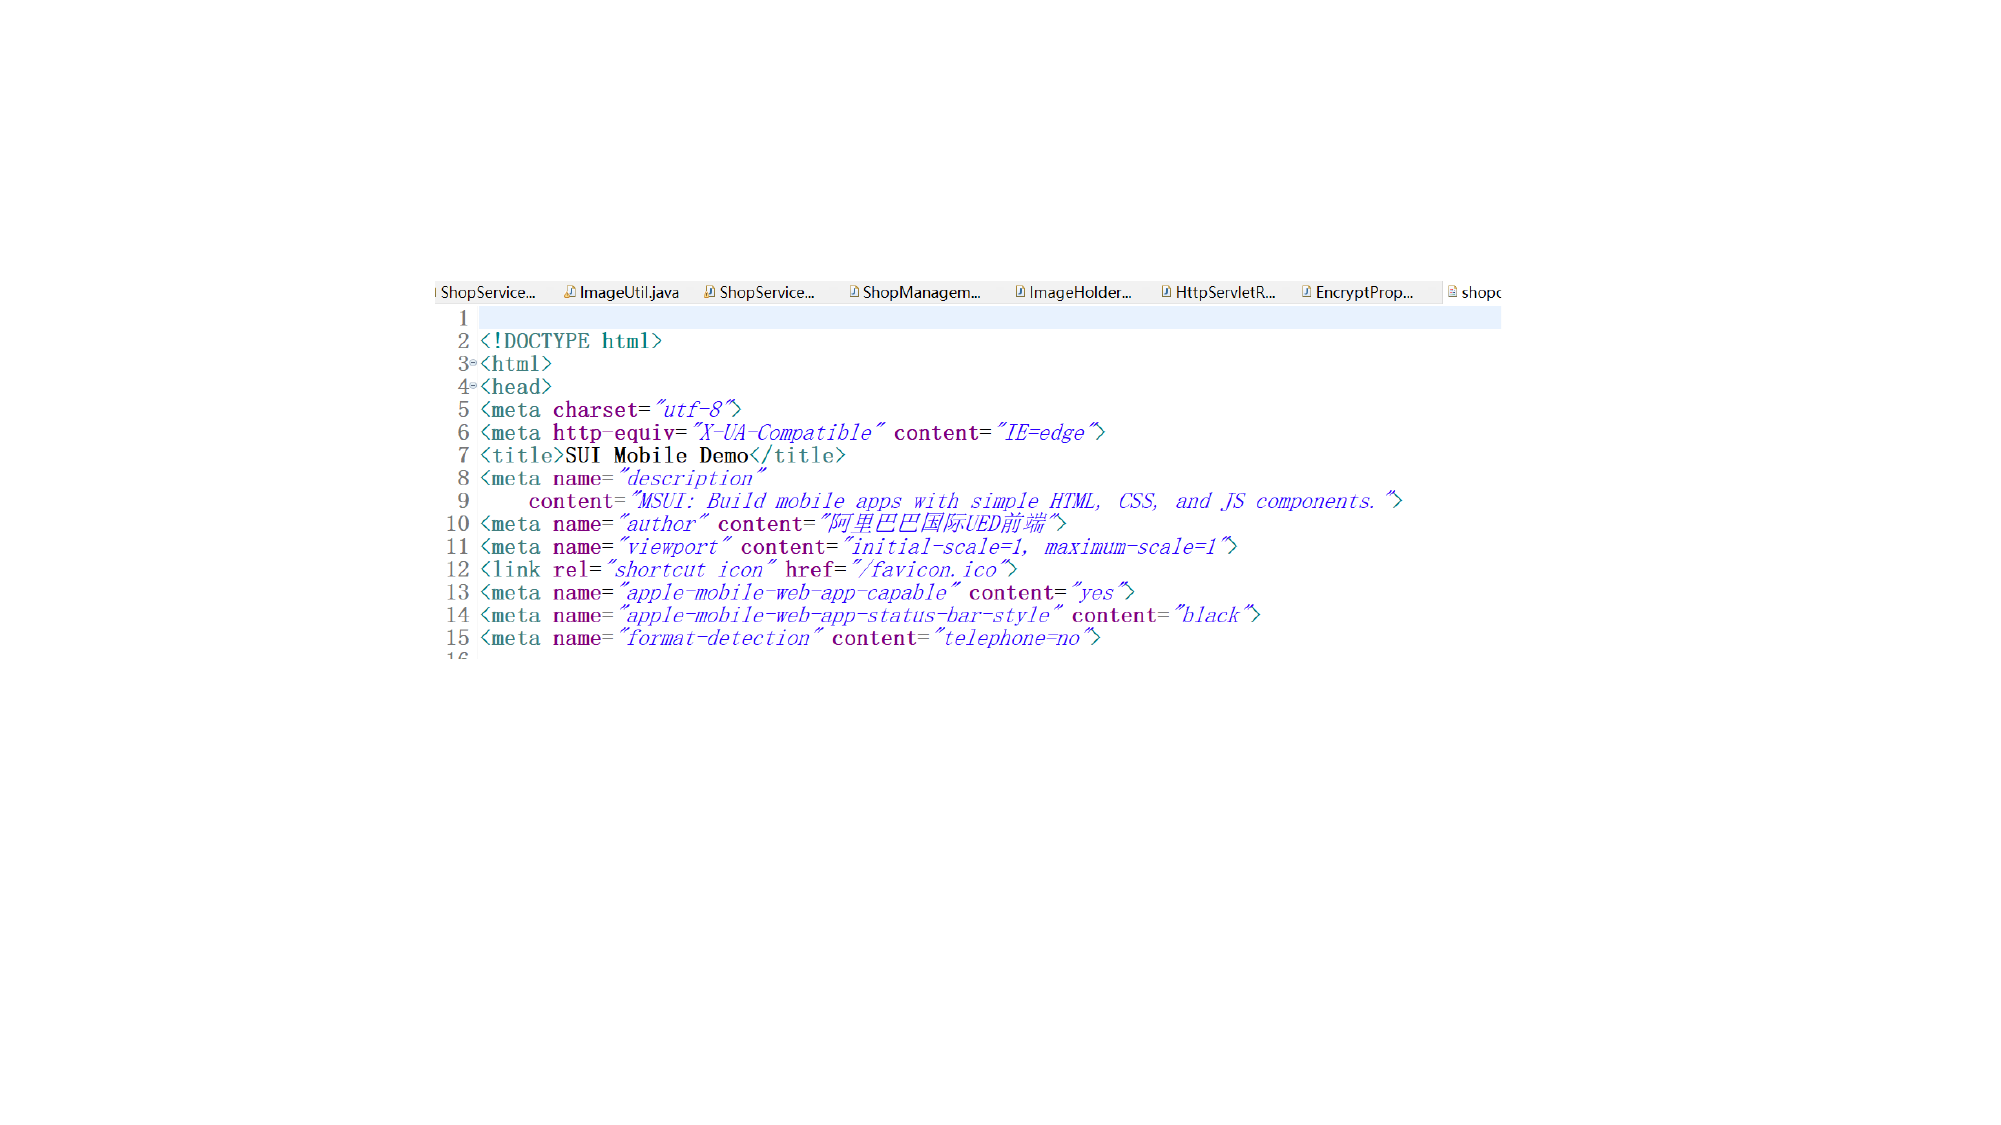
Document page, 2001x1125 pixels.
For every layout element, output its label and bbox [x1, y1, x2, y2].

picture [435, 281, 1502, 659]
